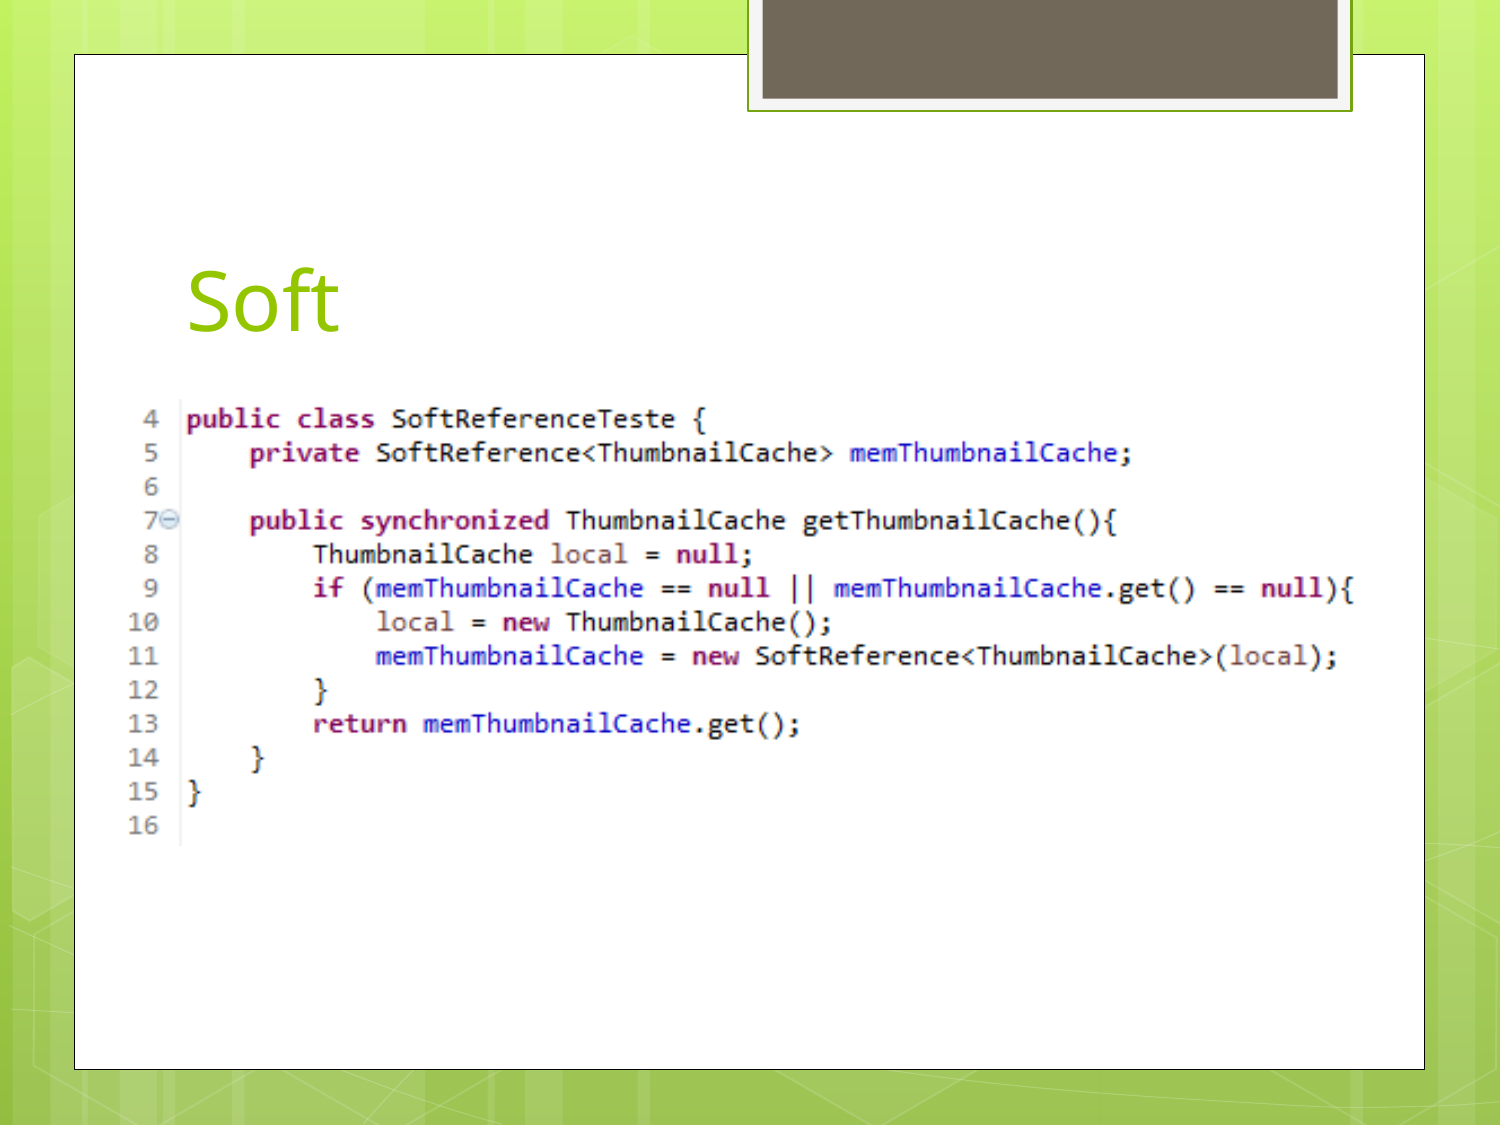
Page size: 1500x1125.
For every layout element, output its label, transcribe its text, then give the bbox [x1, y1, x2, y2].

title Soft [171, 168, 1324, 357]
picture [127, 399, 1365, 847]
